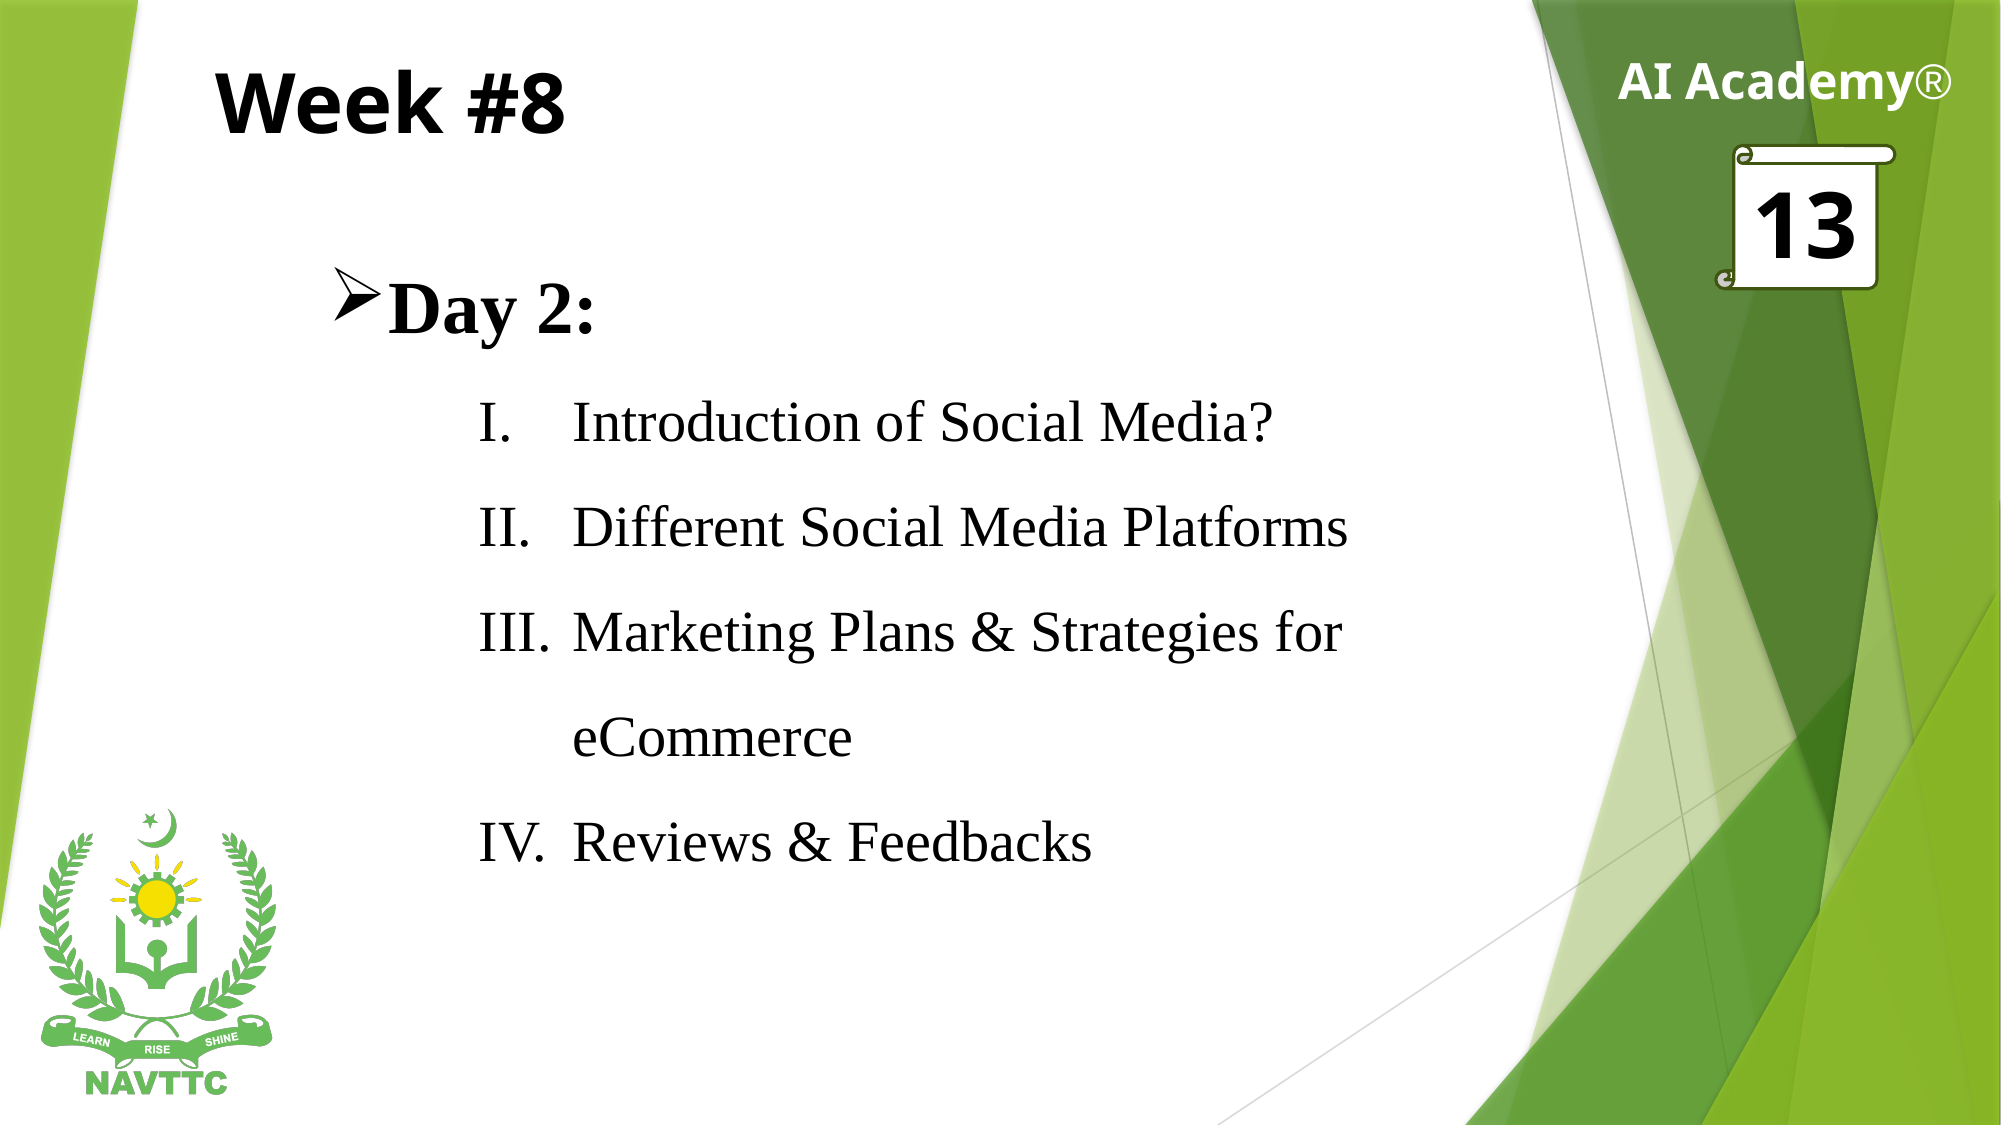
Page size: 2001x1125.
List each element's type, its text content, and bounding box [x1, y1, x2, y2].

text_box Week #8 [201, 42, 583, 158]
text_box Day 2: Introduction of Social Media? Different Social Media Platforms Marketing Plans & Strategies for eCommerce Reviews & Feedbacks [314, 205, 1390, 881]
picture [0, 794, 315, 1110]
text_box AI Academy® [1604, 42, 2000, 118]
text_box 13 [1714, 143, 1897, 291]
